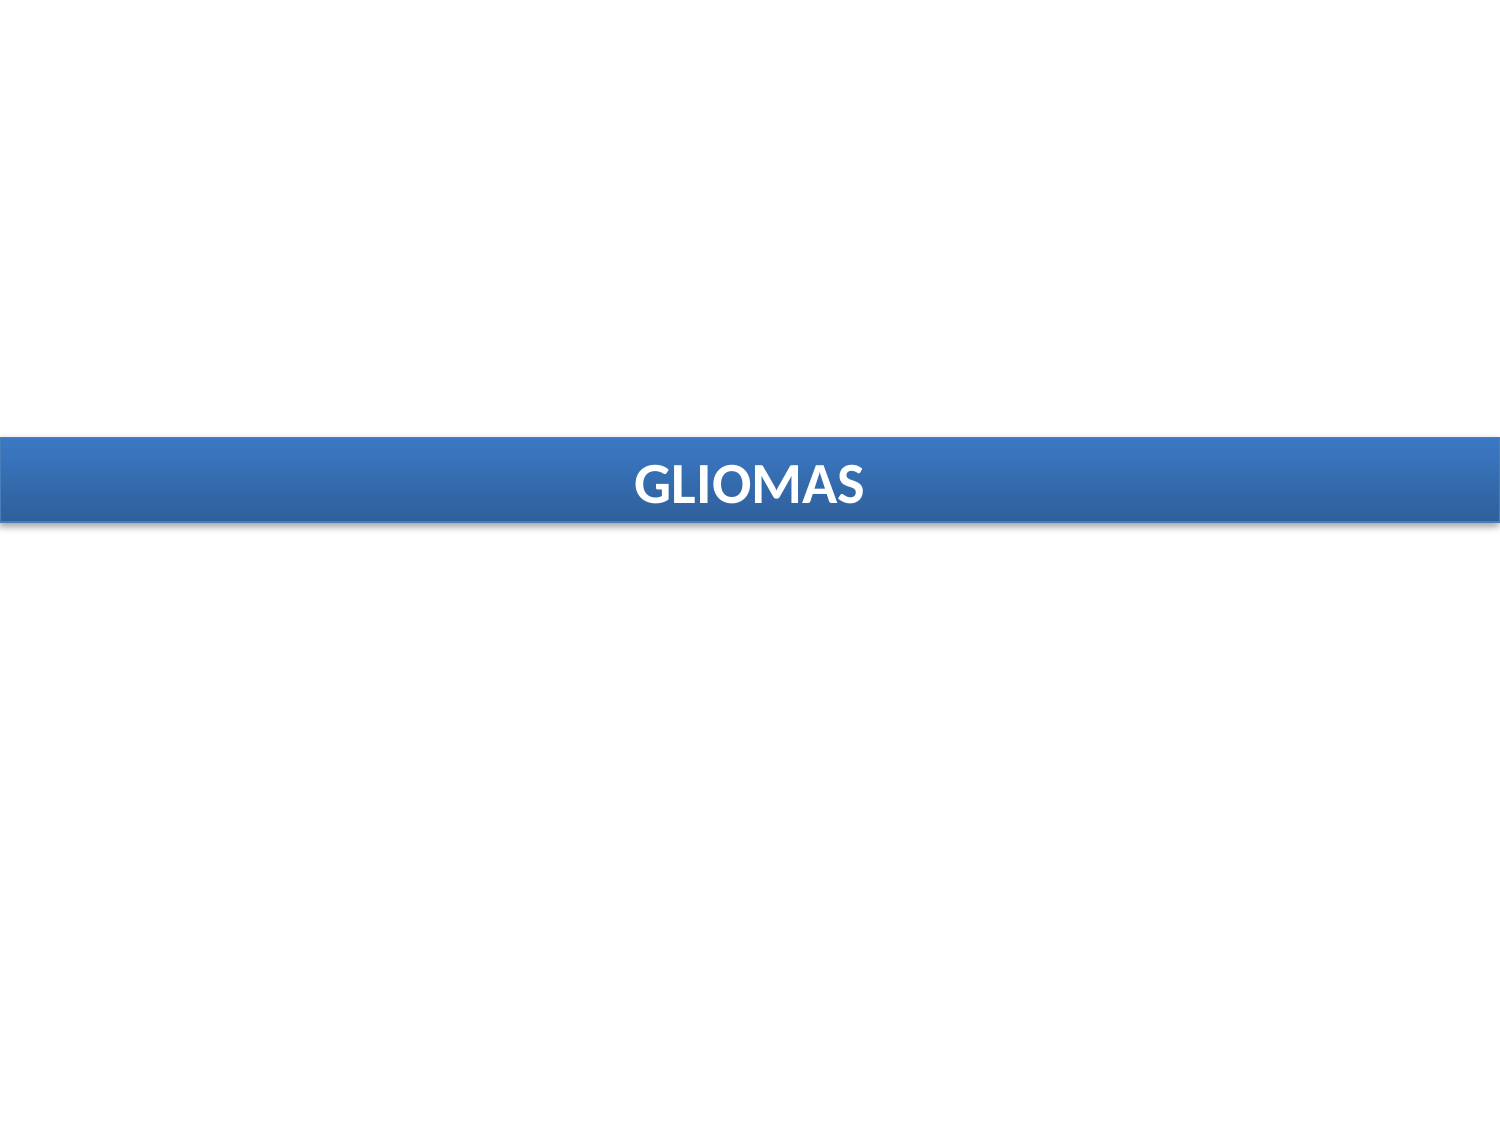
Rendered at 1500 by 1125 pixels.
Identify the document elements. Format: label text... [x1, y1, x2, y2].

text_box GLIOMAS [0, 437, 1500, 523]
